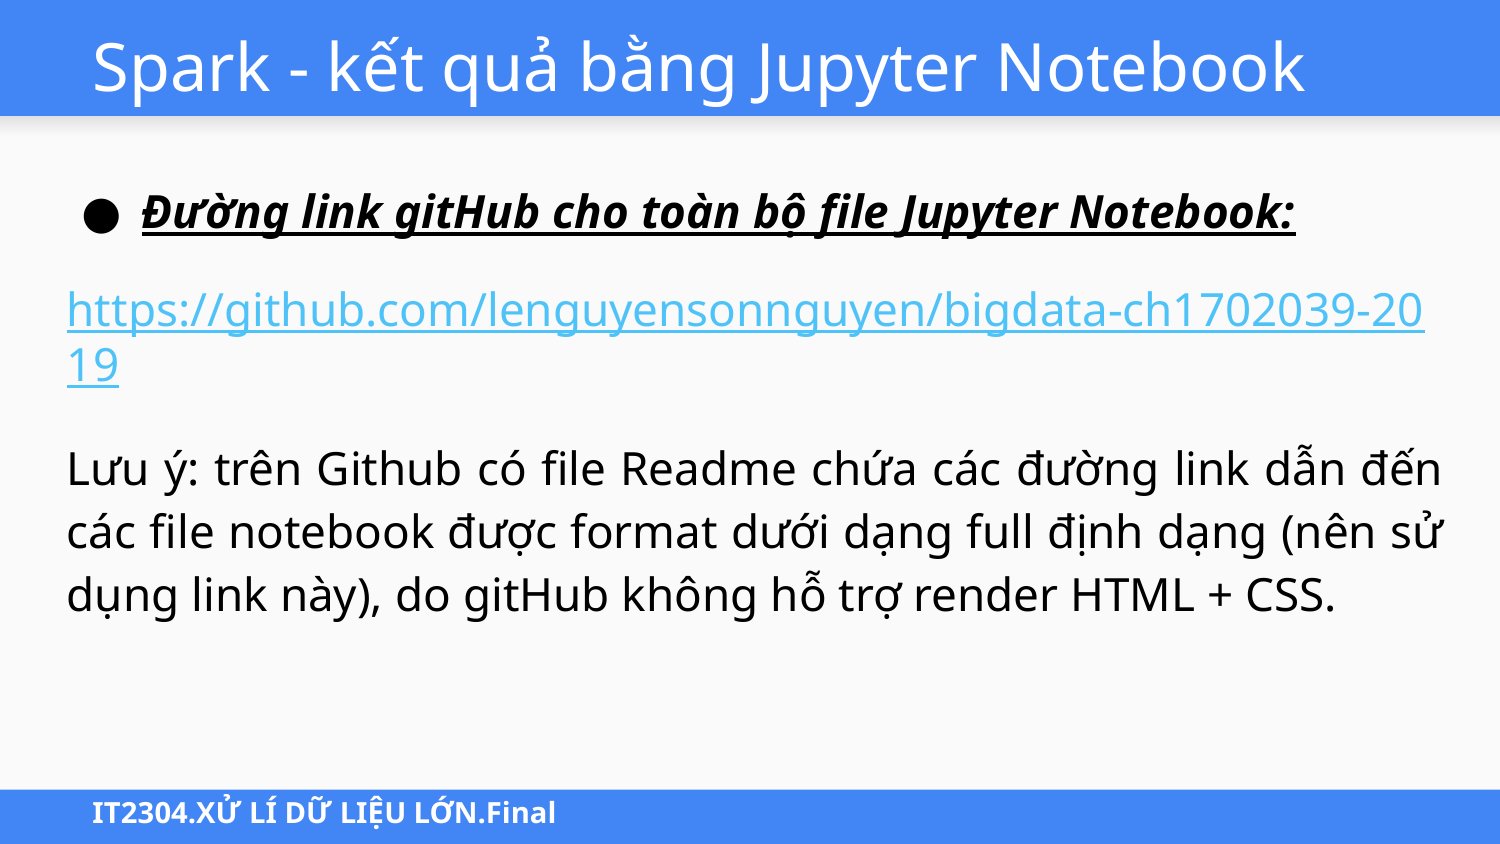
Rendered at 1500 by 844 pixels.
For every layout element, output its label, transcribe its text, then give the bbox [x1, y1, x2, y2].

title Spark - kết quả bằng Jupyter Notebook [77, 9, 1427, 120]
list Đường link gitHub cho toàn bộ file Jupyter Notebook: https://github.com/lenguyensonnguyen/bigdata-ch1702039-2019 Lưu ý: trên Github có file Readme chứa các đường link dẫn đến các file notebook được format dưới dạng full định dạng (nên sử dụng link này), do gitHub không hỗ trợ render HTML + CSS. [51, 159, 1460, 776]
